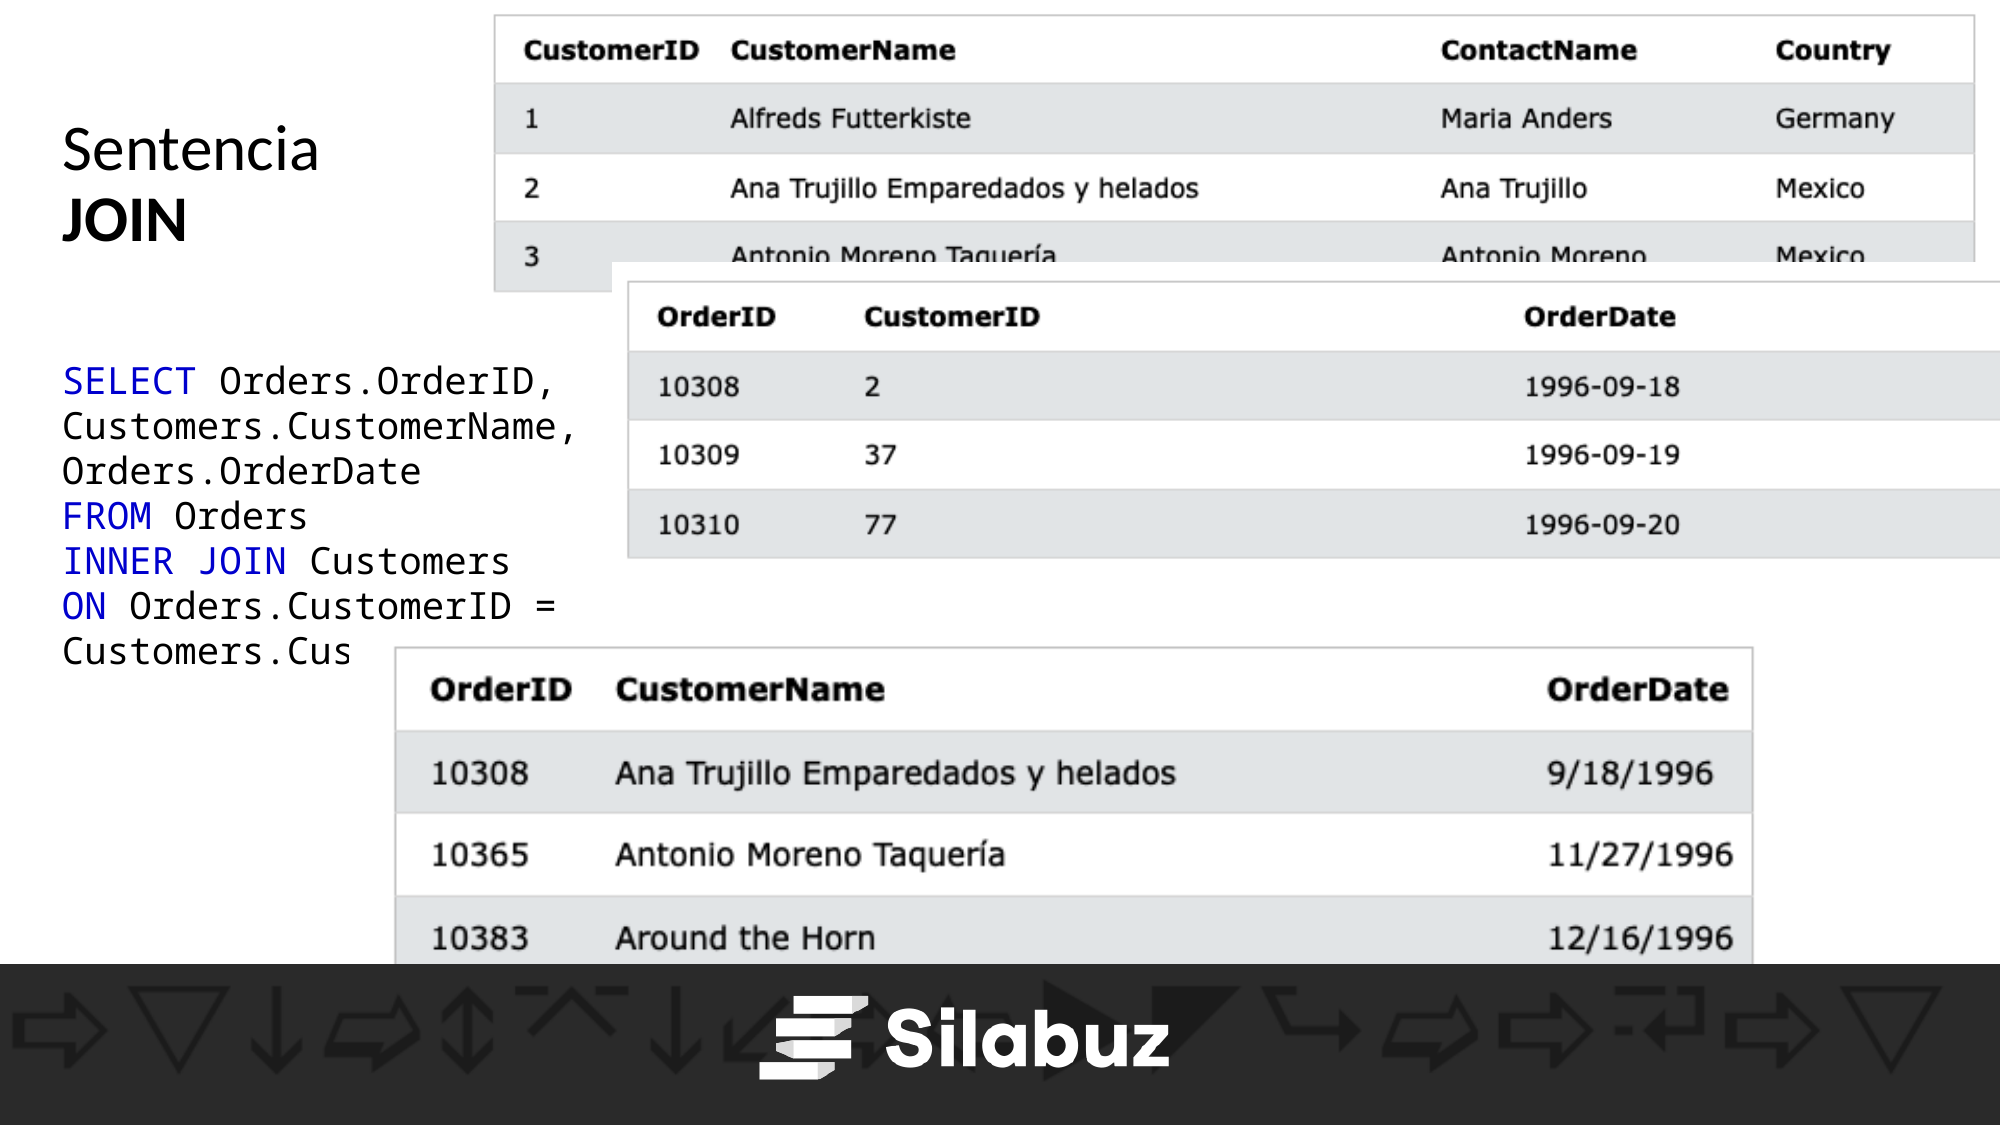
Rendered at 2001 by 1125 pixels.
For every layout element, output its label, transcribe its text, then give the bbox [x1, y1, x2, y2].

text_box SELECT Orders.OrderID, Customers.CustomerName, Orders.OrderDate FROM Orders INNER JOIN Customers ON Orders.CustomerID = Customers.CustomerID; [46, 349, 1047, 680]
picture [0, 622, 2000, 1125]
picture [481, 0, 2000, 580]
text_box Sentencia JOIN [47, 106, 409, 263]
